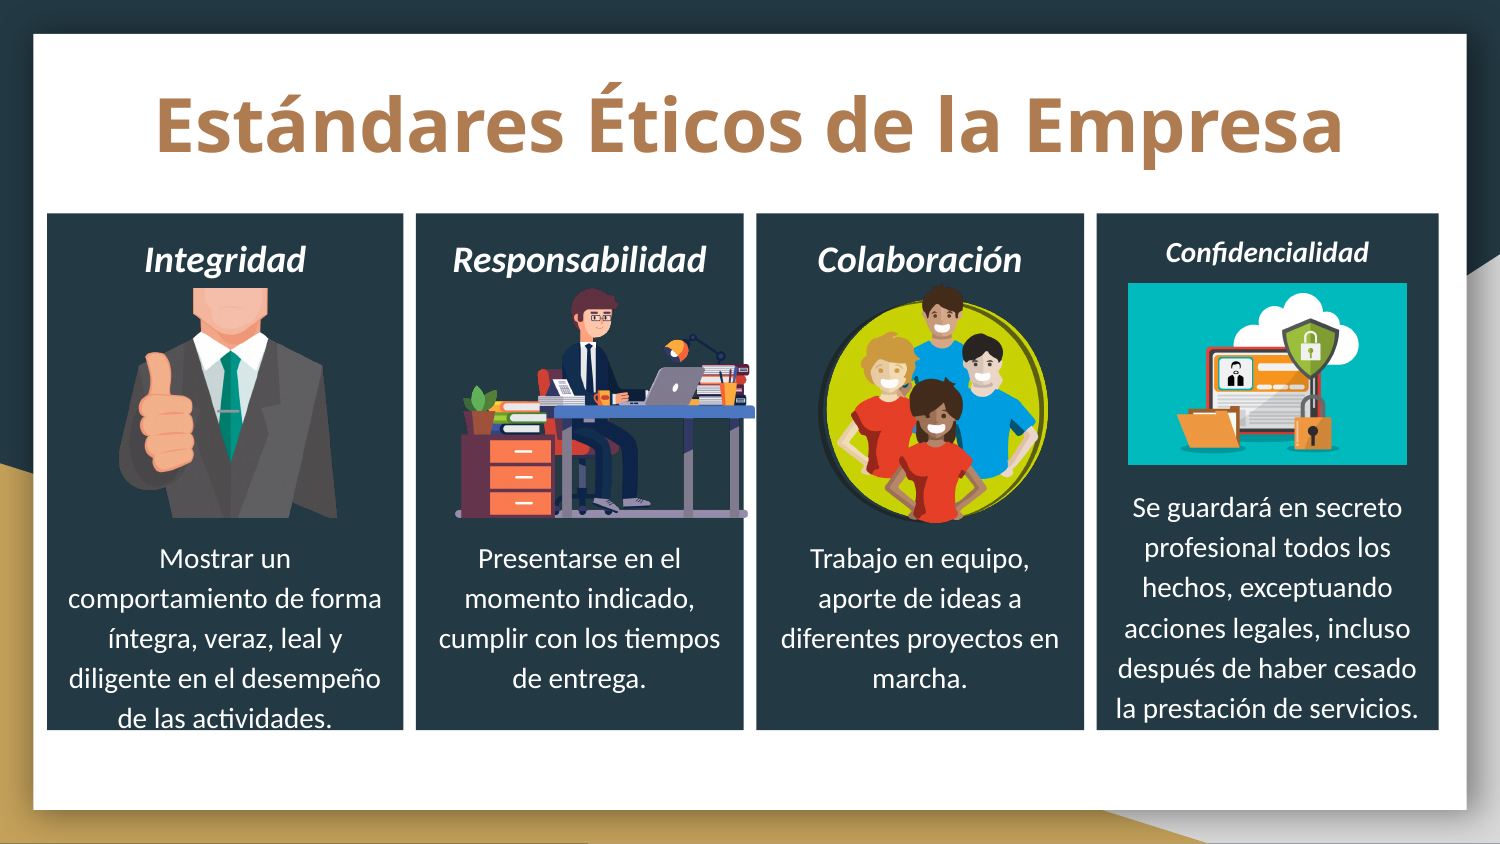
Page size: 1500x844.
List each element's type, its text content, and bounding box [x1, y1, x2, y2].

title Estándares Éticos de la Empresa [134, 62, 1366, 168]
picture [454, 288, 755, 518]
picture [817, 283, 1048, 524]
list Integridad Mostrar un comportamiento de forma íntegra, veraz, leal y diligente en el desempeño de las actividades. [47, 213, 404, 731]
picture [110, 288, 341, 518]
list Confidencialidad Se guardará en secreto profesional todos los hechos, exceptuando acciones legales, incluso después de haber cesado la prestación de servicios. [1096, 213, 1439, 731]
list Colaboración Trabajo en equipo, aporte de ideas a diferentes proyectos en marcha. [756, 213, 1085, 731]
list Responsabilidad Presentarse en el momento indicado, cumplir con los tiempos de entrega. [415, 213, 744, 731]
picture [1128, 282, 1407, 465]
